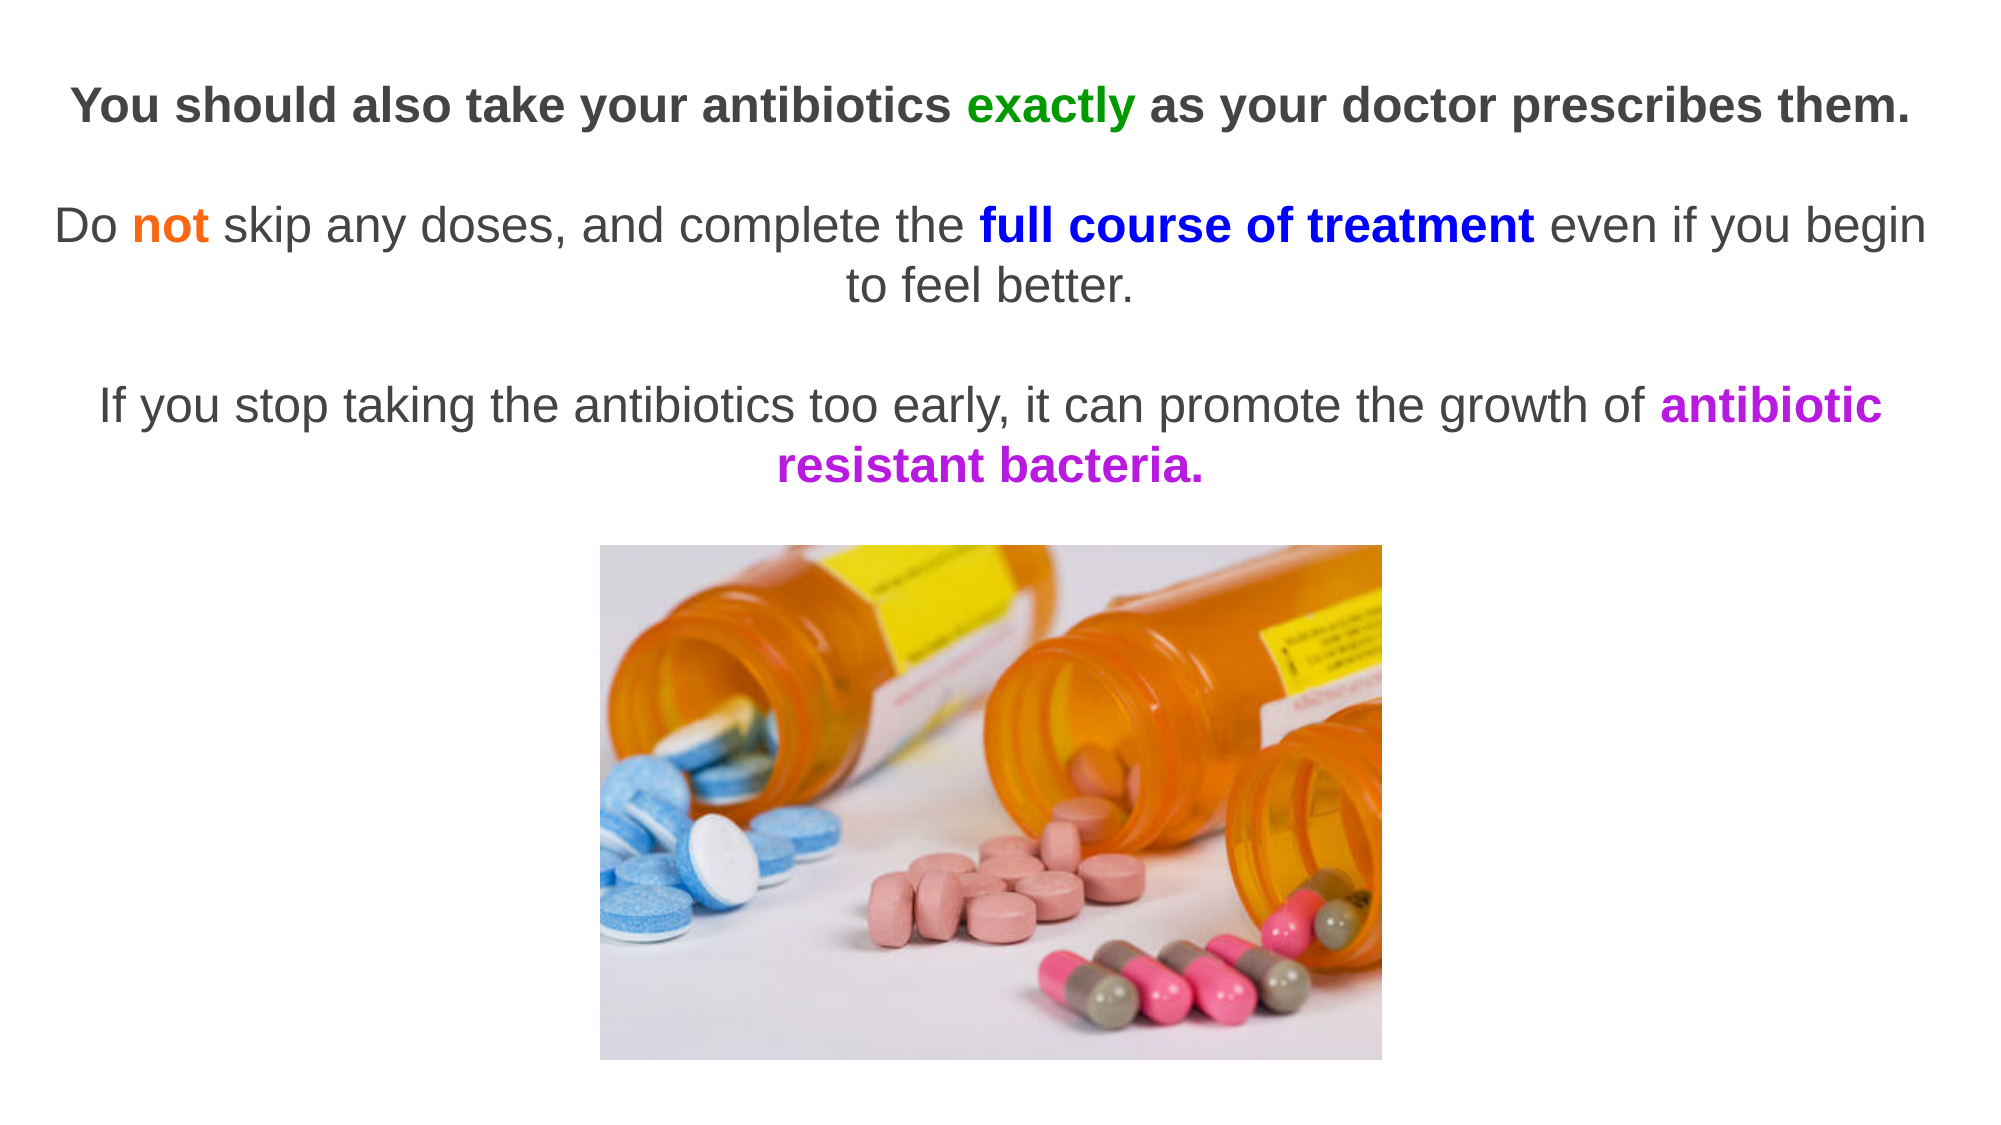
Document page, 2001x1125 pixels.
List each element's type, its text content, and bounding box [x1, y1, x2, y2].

text_box You should also take your antibiotics exactly as your doctor prescribes them. Do not skip any doses, and complete the full course of treatment even if you begin to feel better. If you stop taking the antibiotics too early, it can promote the growth of antibiotic resistant bacteria. [29, 64, 1953, 500]
picture [599, 545, 1382, 1060]
